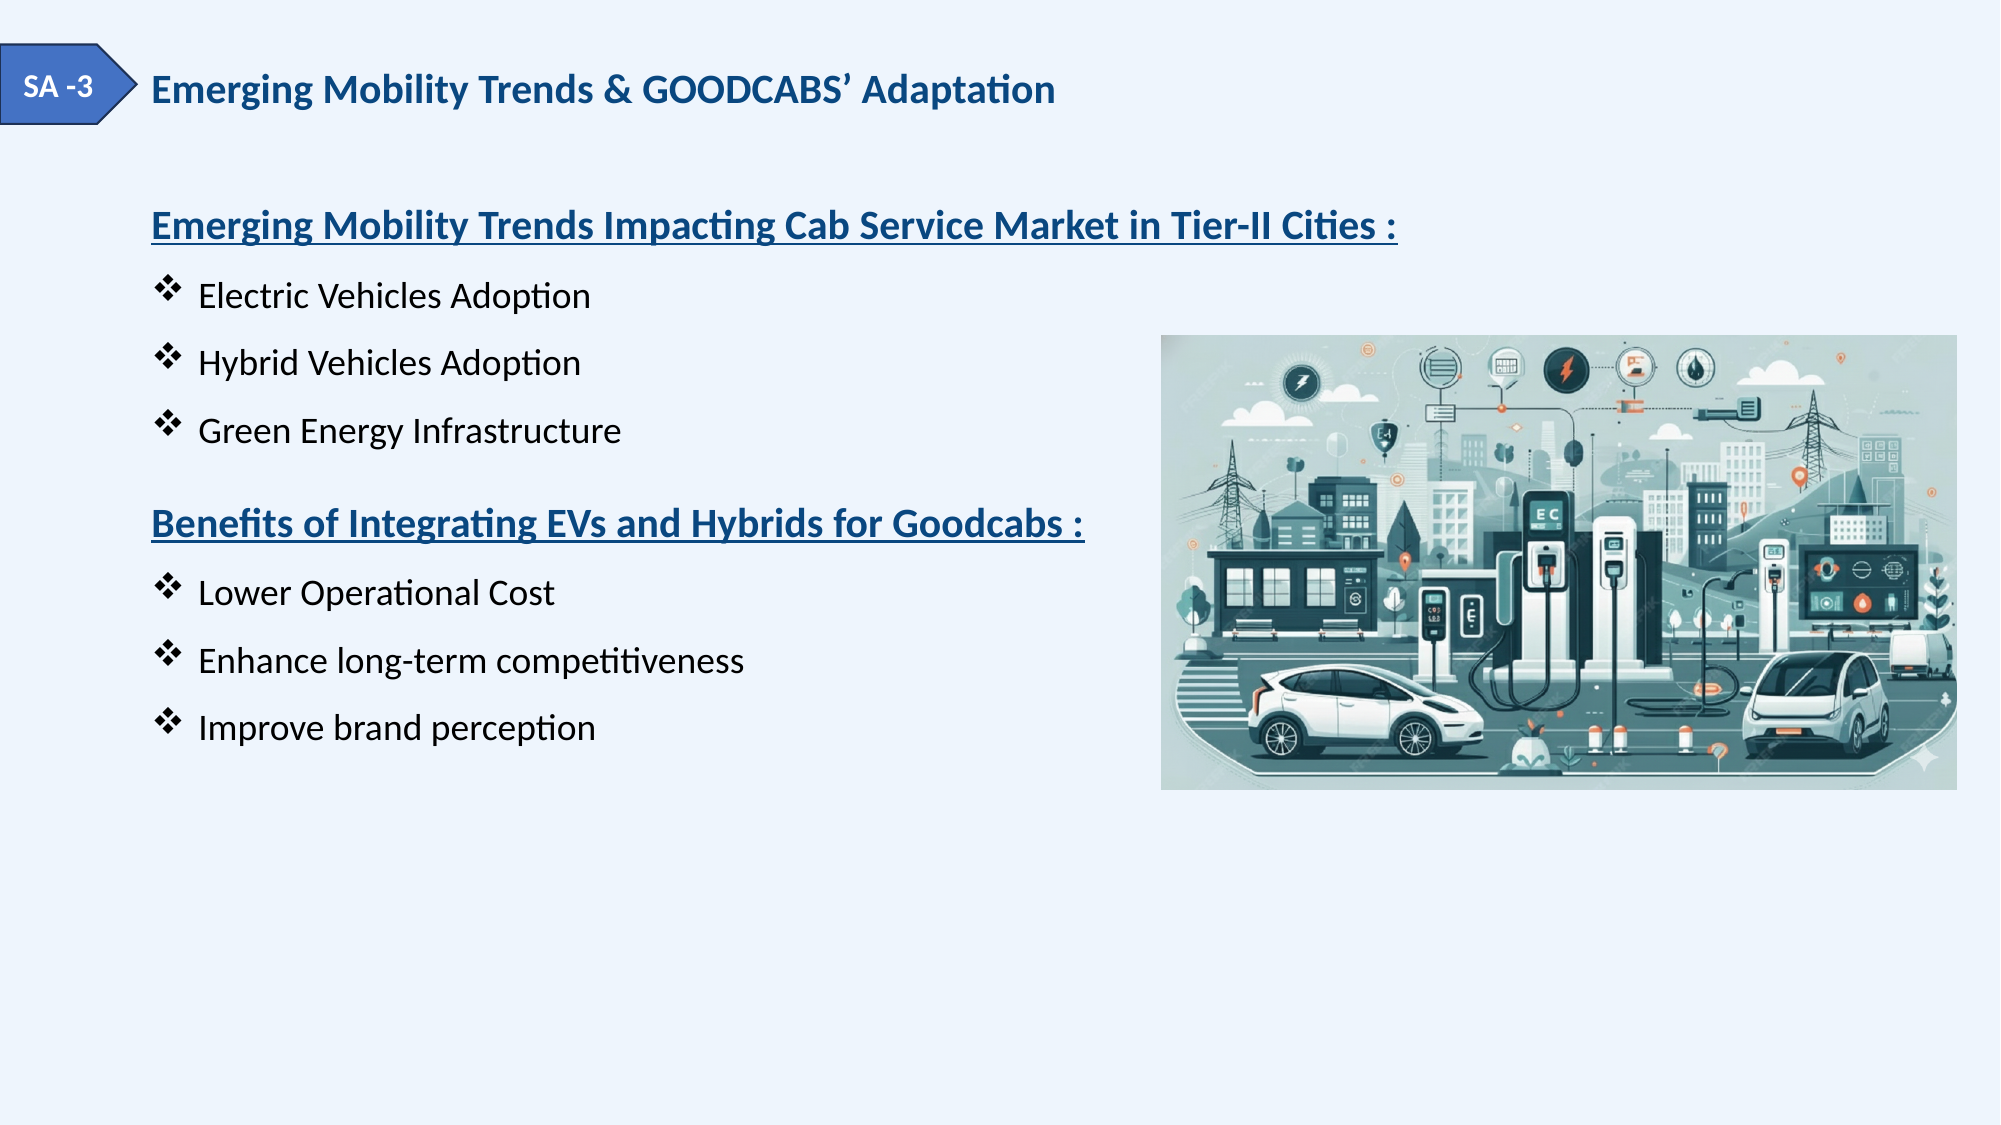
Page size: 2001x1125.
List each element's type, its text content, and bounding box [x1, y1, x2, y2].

text_box SA -3 [0, 43, 136, 125]
picture [1161, 335, 1957, 790]
text_box Emerging Mobility Trends Impacting Cab Service Market in Tier-II Cities : Electric Vehicles Adoption Hybrid Vehicles Adoption Green Energy Infrastructure Benefits of Integrating EVs and Hybrids for Goodcabs : Lower Operational Cost Enhance long-term competitiveness Improve brand perception [136, 190, 1438, 756]
text_box Emerging Mobility Trends & GOODCABS’ Adaptation [136, 53, 1162, 119]
